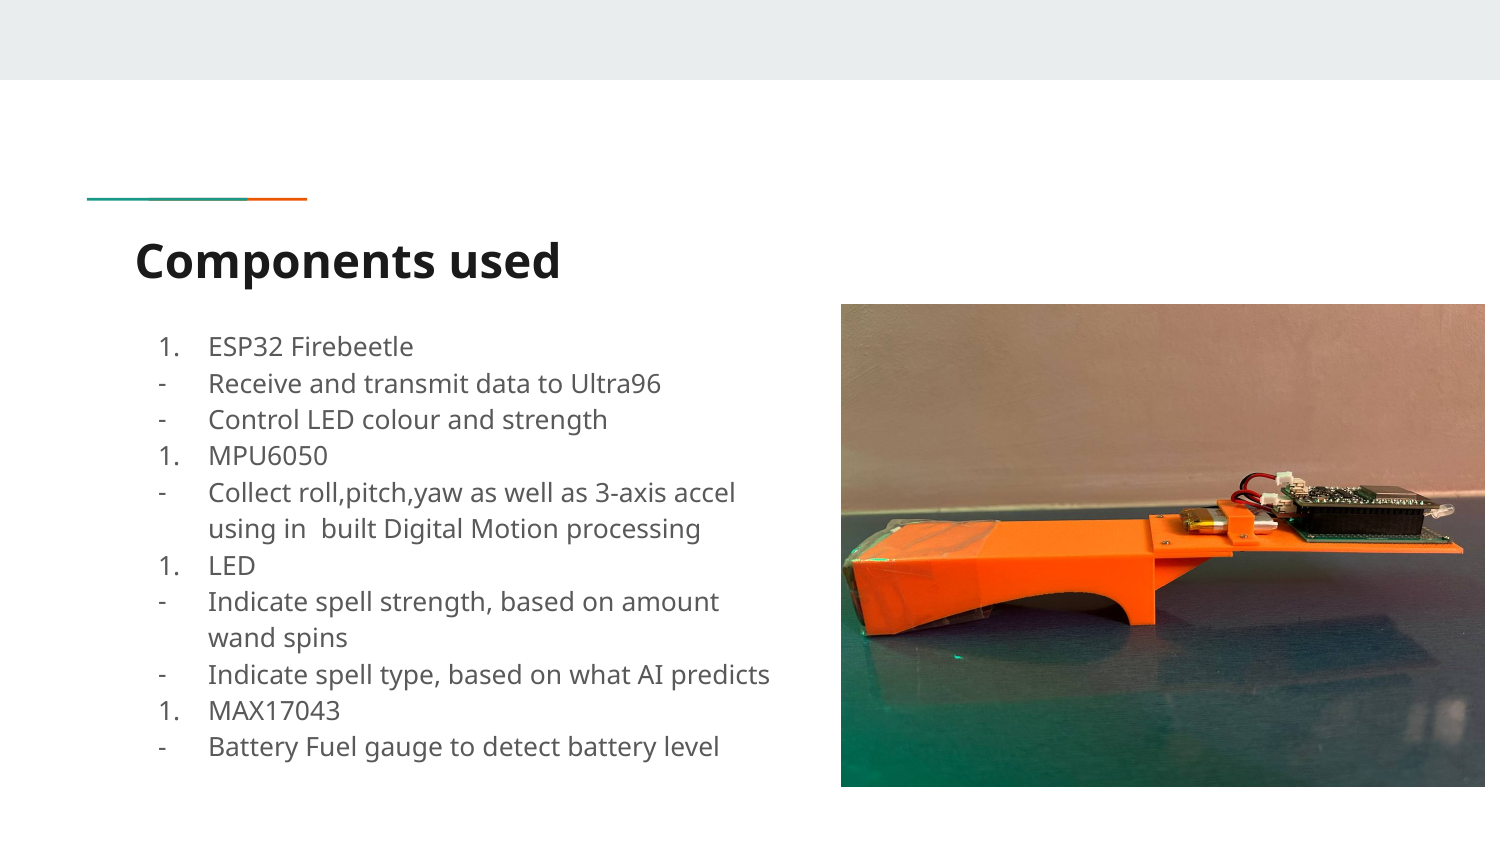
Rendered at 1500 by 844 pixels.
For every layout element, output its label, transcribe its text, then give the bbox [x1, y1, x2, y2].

title Components used [119, 216, 1381, 305]
list ESP32 Firebeetle Receive and transmit data to Ultra96 Control LED colour and strength MPU6050 Collect roll,pitch,yaw as well as 3-axis accel using in built Digital Motion processing LED Indicate spell strength, based on amount wand spins Indicate spell type, based on what AI predicts MAX17043 Battery Fuel gauge to detect battery level [119, 310, 807, 781]
picture [841, 303, 1486, 787]
